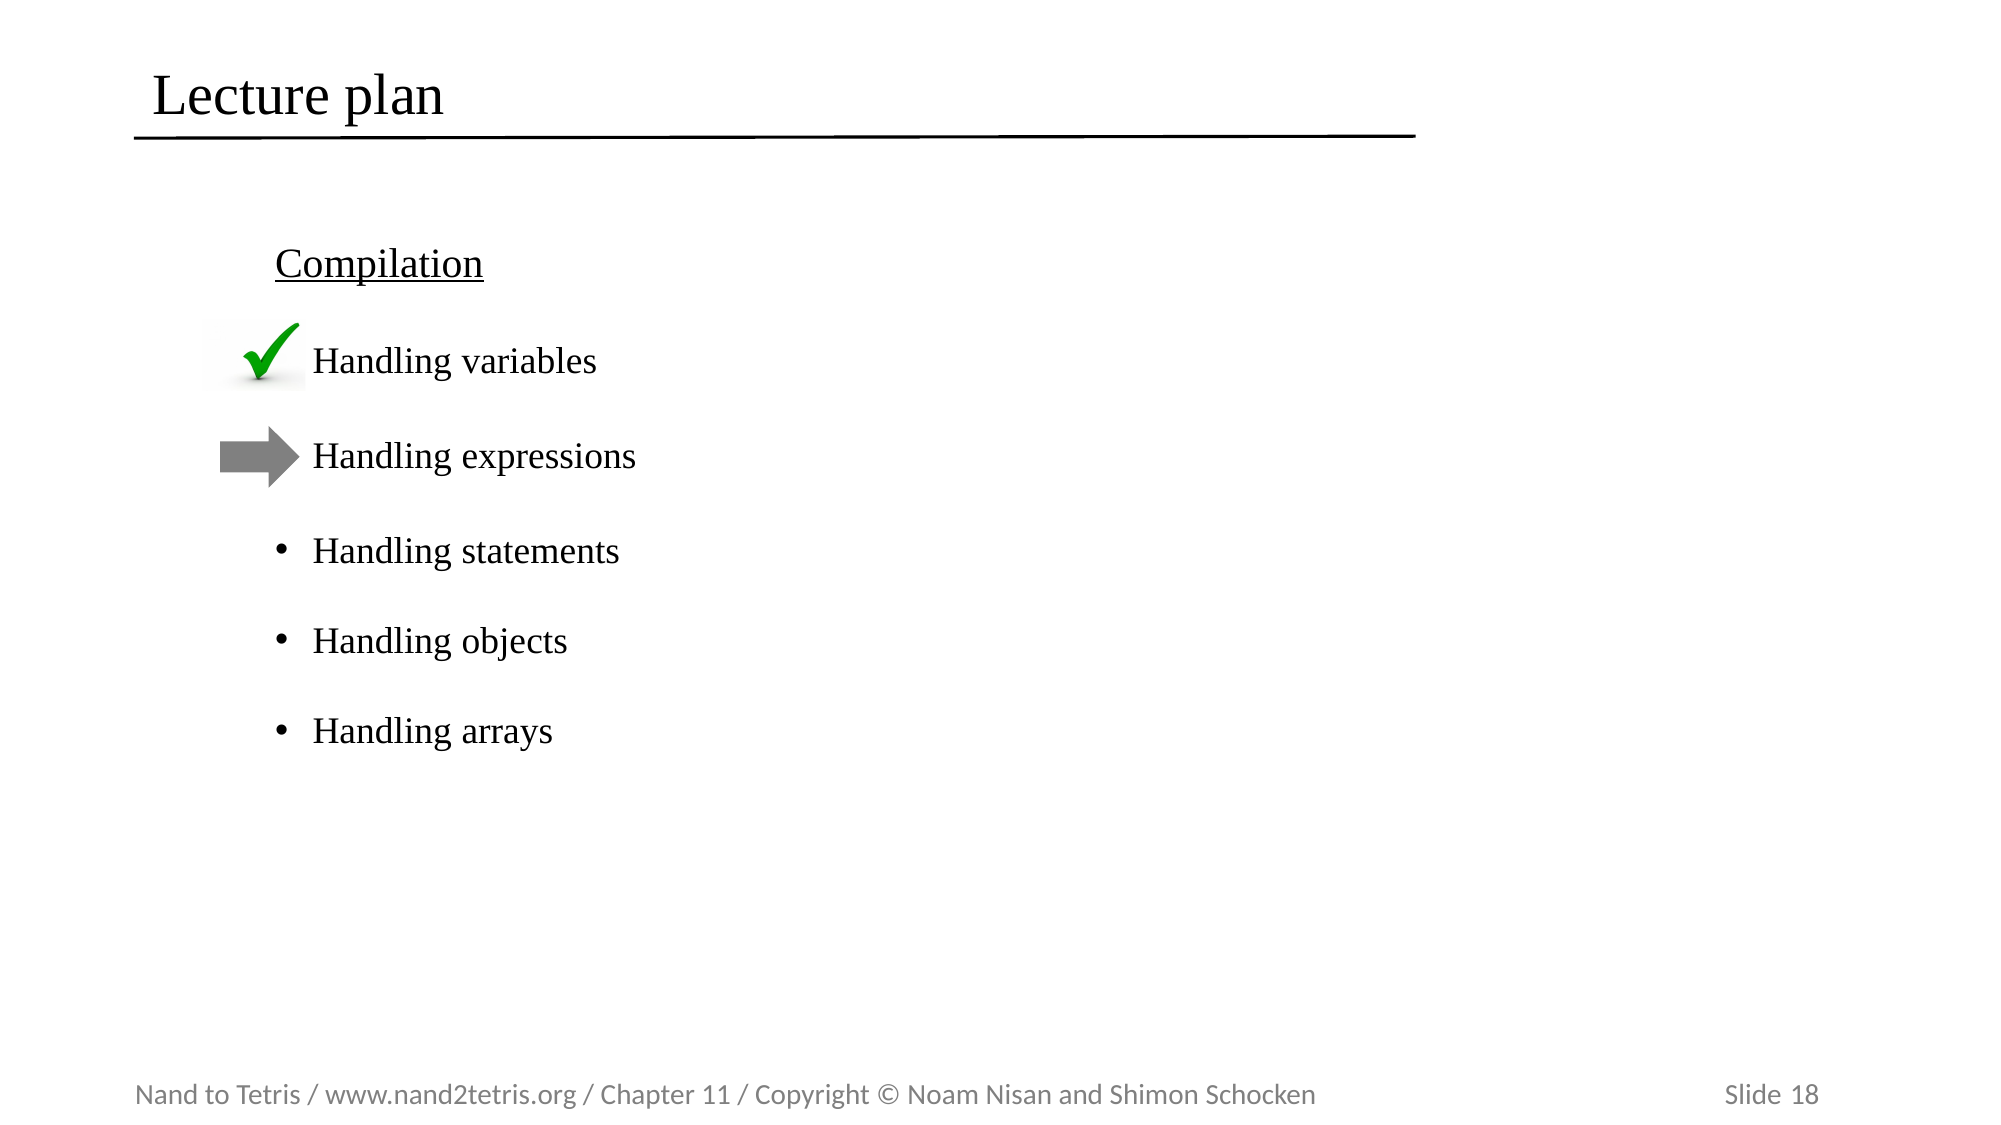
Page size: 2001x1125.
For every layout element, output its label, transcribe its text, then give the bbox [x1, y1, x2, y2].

list Compilation Handling variables Handling expressions Handling statements Handling objects Handling arrays [259, 228, 766, 865]
title Lecture plan [137, 48, 1417, 144]
picture [202, 319, 306, 391]
text_box [219, 423, 302, 491]
